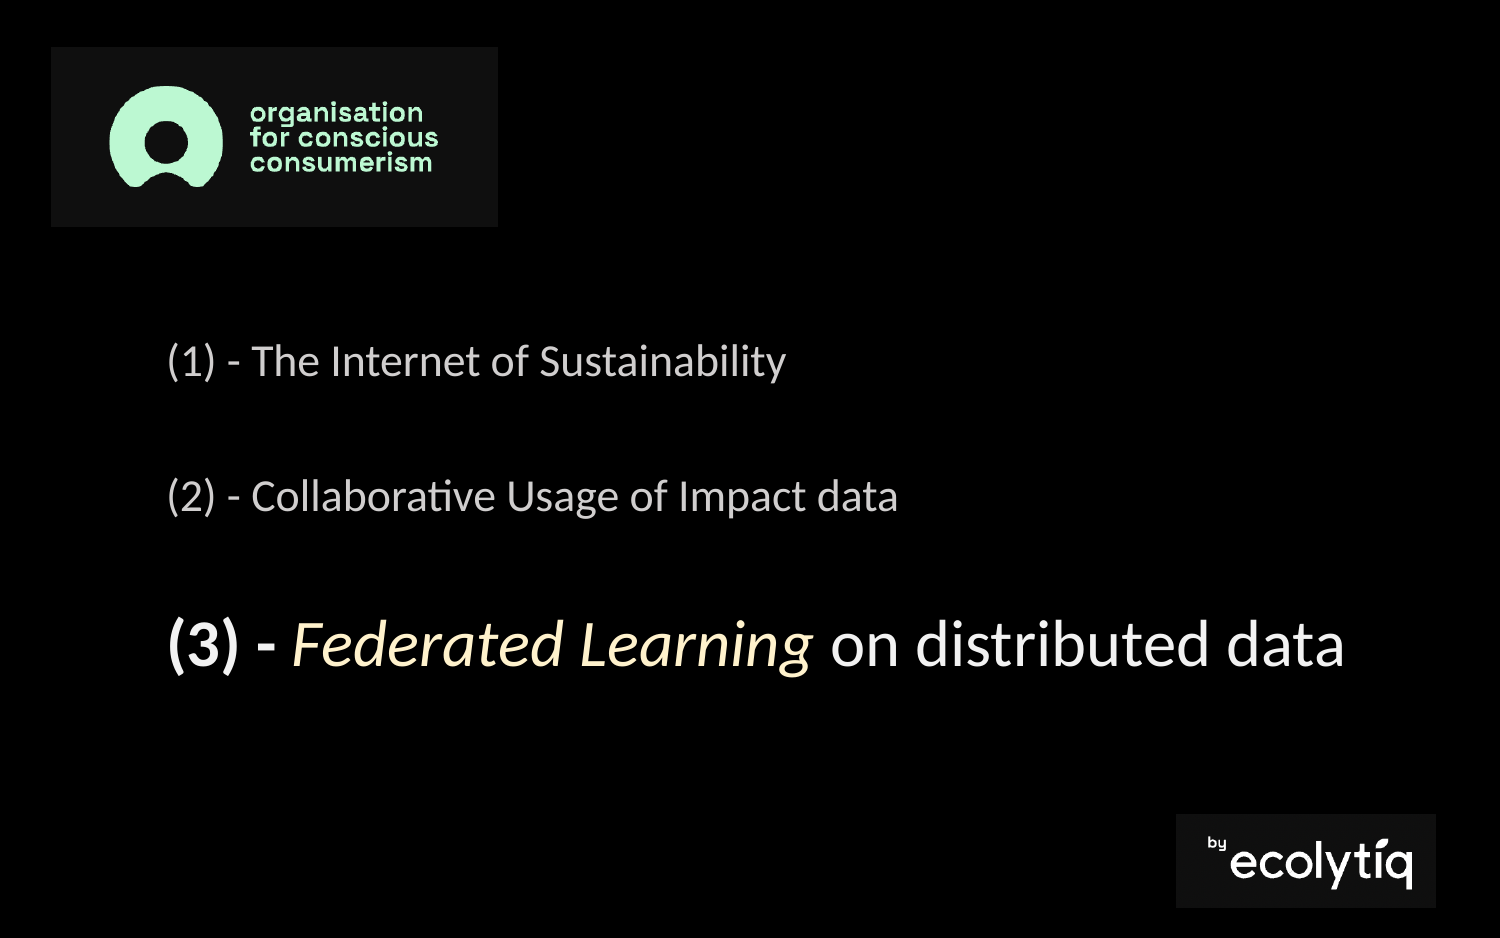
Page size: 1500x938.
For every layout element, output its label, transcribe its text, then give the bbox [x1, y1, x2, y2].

text_box (1) - The Internet of Sustainability (2) - Collaborative Usage of Impact data (3) - Federated Learning on distributed data [151, 323, 1377, 688]
picture [51, 47, 498, 227]
picture [1176, 814, 1436, 908]
